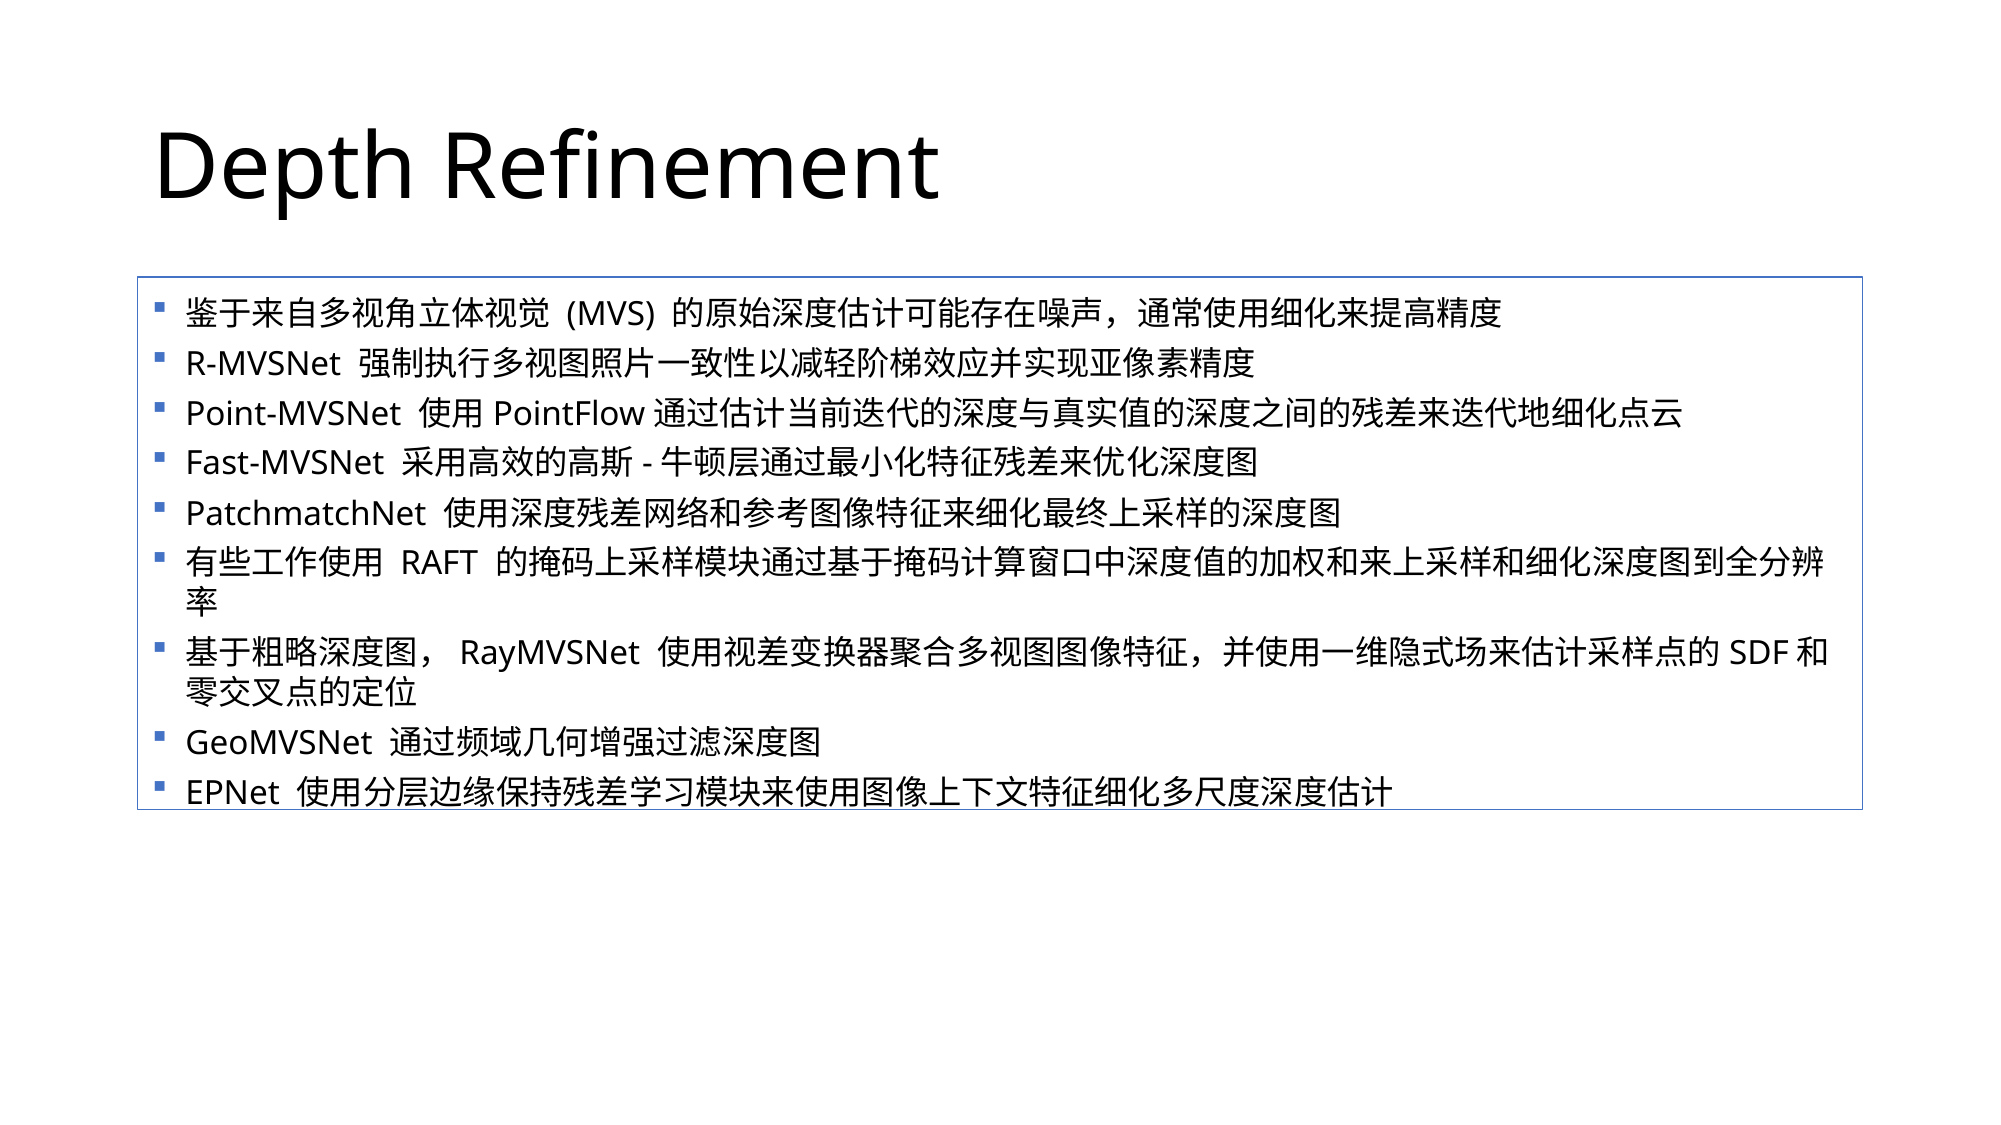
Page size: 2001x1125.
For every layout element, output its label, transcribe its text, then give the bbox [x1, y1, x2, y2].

text_box 鉴于来自多视角立体视觉 (MVS) 的原始深度估计可能存在噪声，通常使用细化来提高精度 R-MVSNet 强制执行多视图照片一致性以减轻阶梯效应并实现亚像素精度 Point-MVSNet 使用PointFlow通过估计当前迭代的深度与真实值的深度之间的残差来迭代地细化点云 Fast-MVSNet 采用高效的高斯-牛顿层通过最小化特征残差来优化深度图 PatchmatchNet 使用深度残差网络和参考图像特征来细化最终上采样的深度图 有些工作使用 RAFT 的掩码上采样模块通过基于掩码计算窗口中深度值的加权和来上采样和细化深度图到全分辨率 基于粗略深度图，RayMVSNet 使用视差变换器聚合多视图图像特征，并使用一维隐式场来估计采样点的SDF和零交叉点的定位 GeoMVSNet 通过频域几何增强过滤深度图 EPNet 使用分层边缘保持残差学习模块来使用图像上下文特征细化多尺度深度估计 [137, 277, 1863, 810]
title Depth Refinement [137, 59, 1863, 277]
